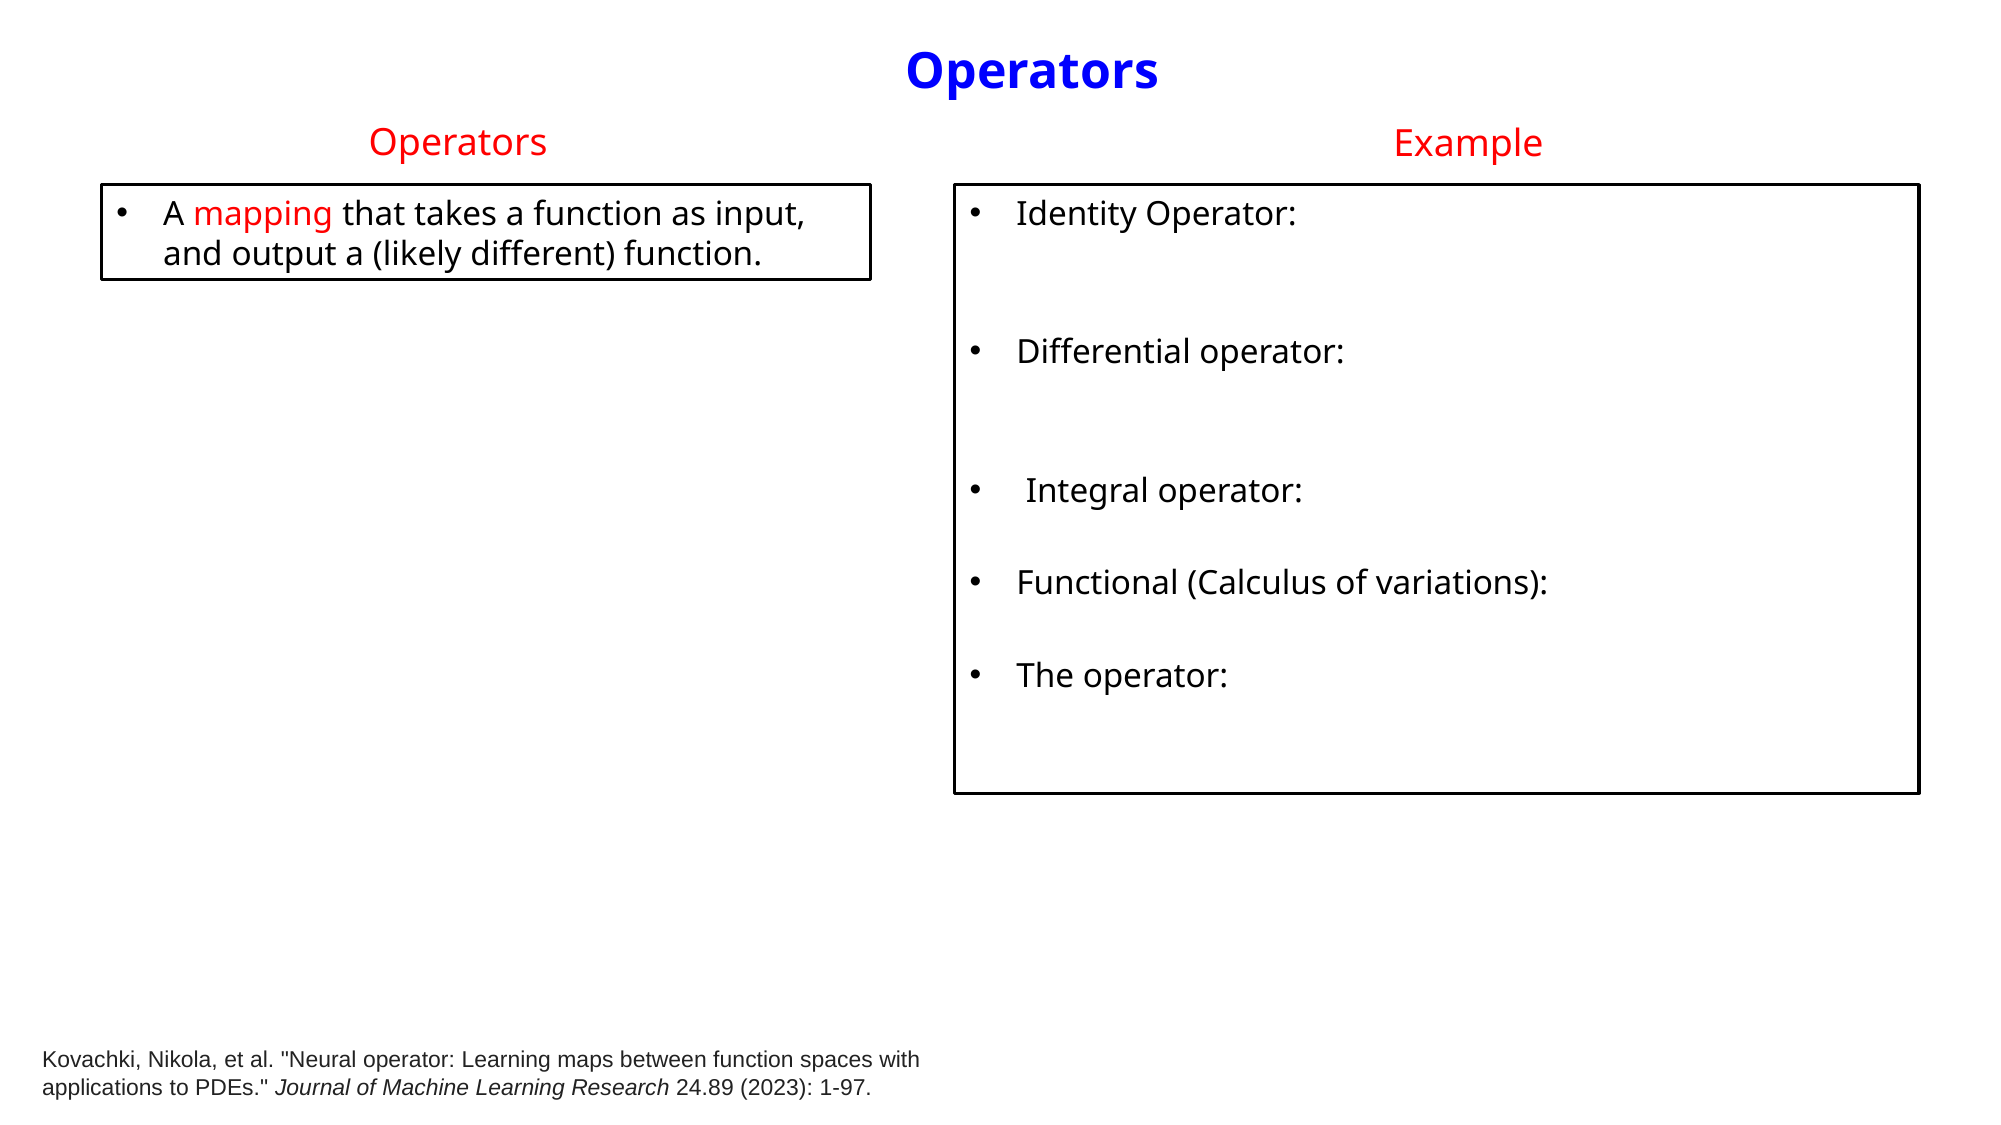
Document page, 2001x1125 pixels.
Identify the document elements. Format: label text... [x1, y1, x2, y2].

text_box Example [1126, 111, 1811, 171]
text_box A mapping that takes a function as input, and output a (likely different) function. [101, 184, 871, 280]
text_box Kovachki, Nikola, et al. "Neural operator: Learning maps between function spaces with applications to PDEs." Journal of Machine Learning Research 24.89 (2023): 1-97. [27, 1037, 1028, 1107]
text_box Operators [115, 111, 801, 171]
text_box Operators [166, 38, 1899, 112]
